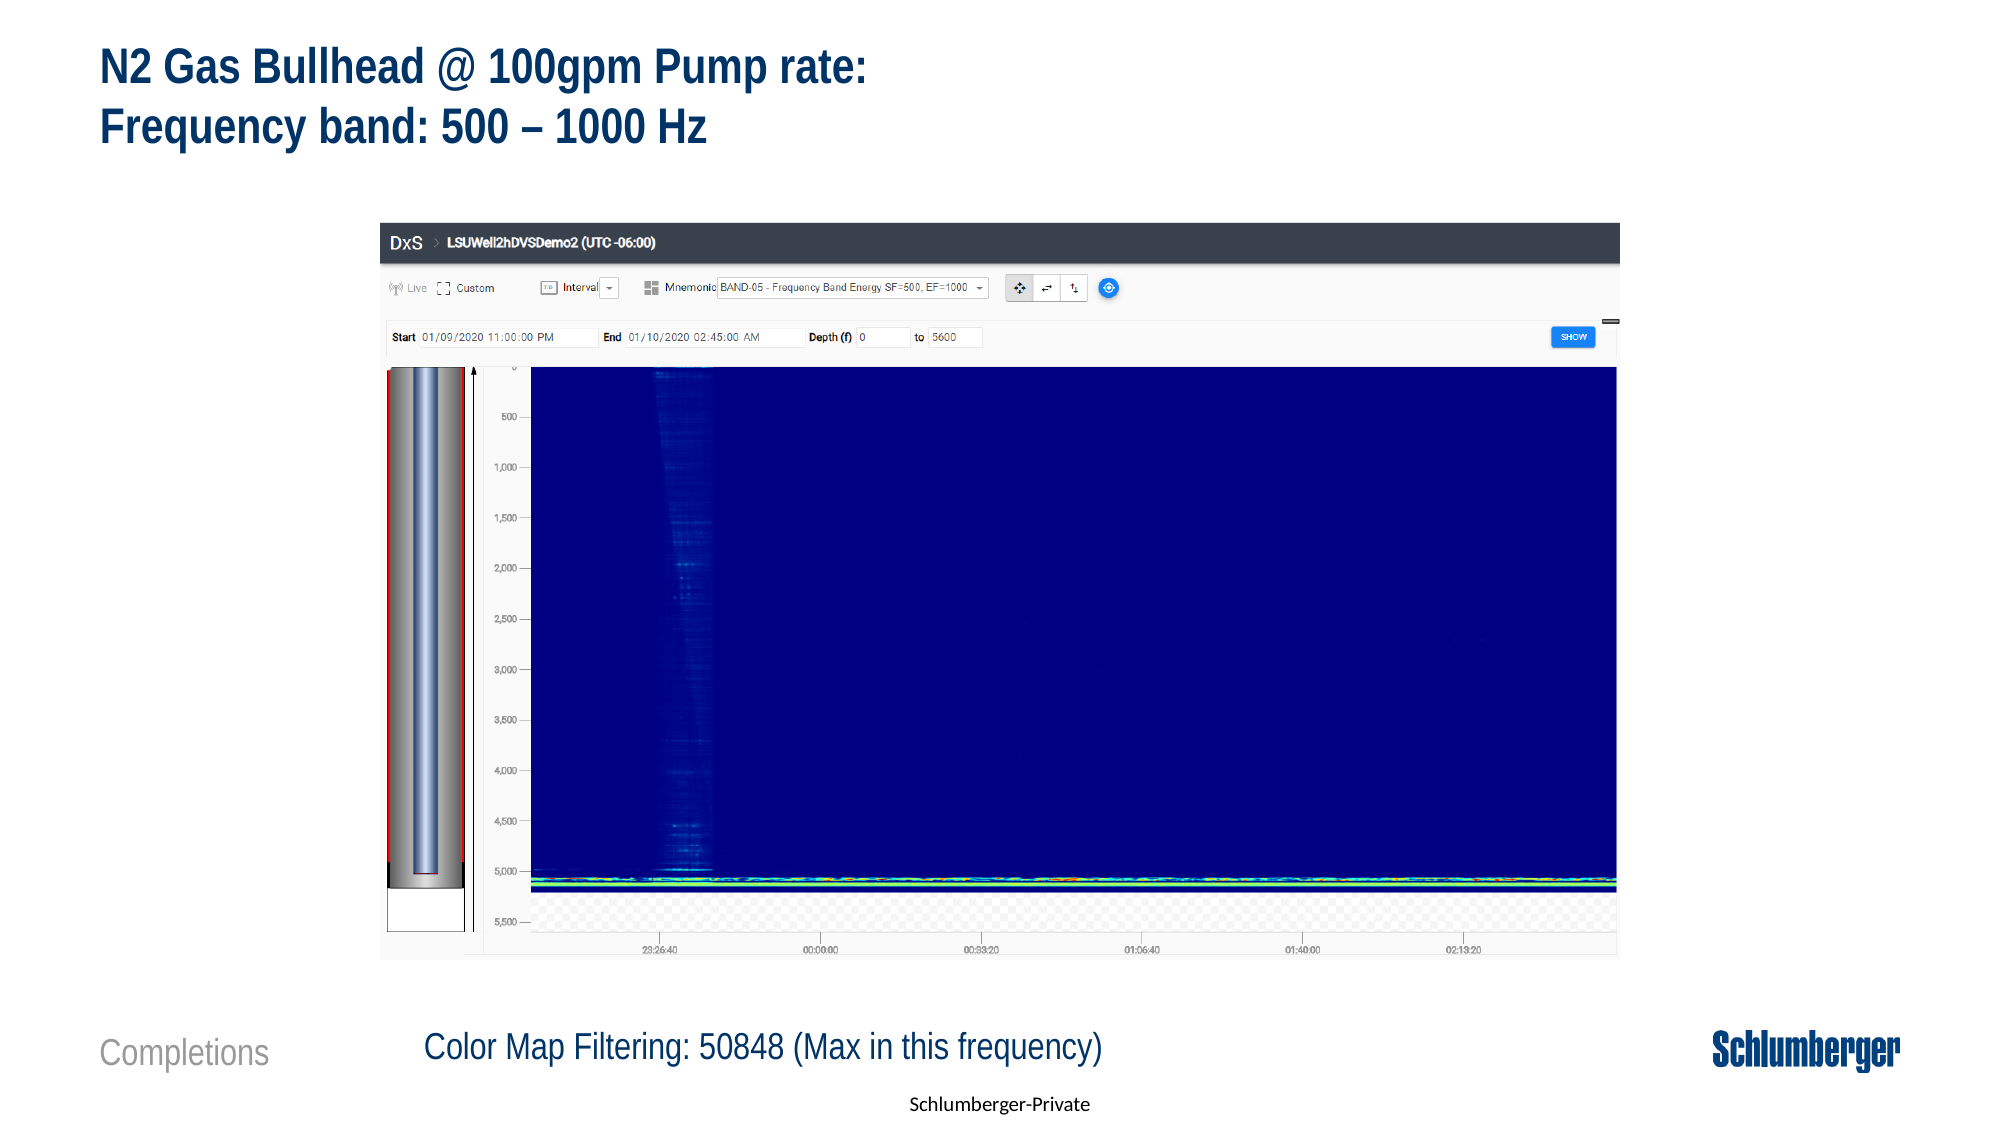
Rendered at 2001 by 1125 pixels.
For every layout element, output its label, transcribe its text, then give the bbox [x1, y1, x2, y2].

text_box Color Map Filtering: 50848 (Max in this frequency) [409, 1014, 1127, 1075]
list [380, 220, 1621, 961]
title N2 Gas Bullhead @ 100gpm Pump rate: Frequency band: 500 – 1000 Hz [84, 0, 1916, 188]
